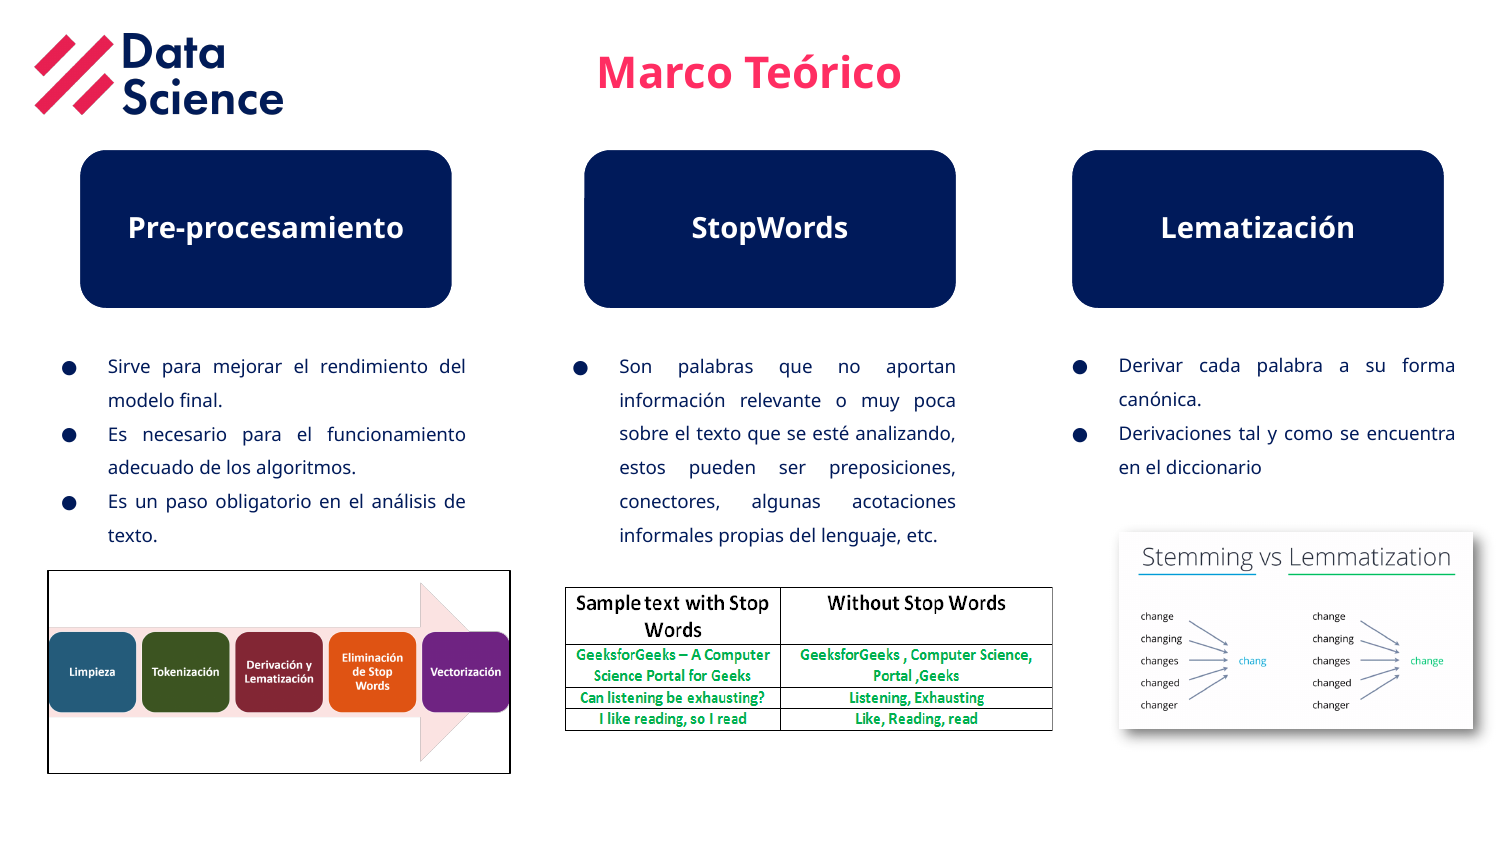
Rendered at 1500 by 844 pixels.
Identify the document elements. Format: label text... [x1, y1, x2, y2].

picture [561, 576, 1055, 748]
text_box Derivar cada palabra a su forma canónica. Derivaciones tal y como se encuentra en el diccionario [1042, 341, 1457, 502]
picture [48, 570, 510, 773]
text_box [79, 148, 453, 310]
text_box Marco Teórico [307, 39, 1191, 103]
text_box Pre-procesamiento [87, 188, 445, 270]
text_box [583, 148, 957, 310]
picture [1106, 519, 1499, 755]
text_box [1071, 148, 1445, 310]
text_box Sirve para mejorar el rendimiento del modelo final. Es necesario para el funcionamiento adecuado de los algoritmos. Es un paso obligatorio en el análisis de texto. [31, 342, 467, 554]
text_box Son palabras que no aportan información relevante o muy poca sobre el texto que se esté analizando, estos pueden ser preposiciones, conectores, algunas acotaciones informales propias del lenguaje, etc. [543, 342, 957, 577]
text_box StopWords [588, 176, 952, 282]
picture [34, 33, 283, 115]
text_box Lematización [1079, 181, 1437, 277]
